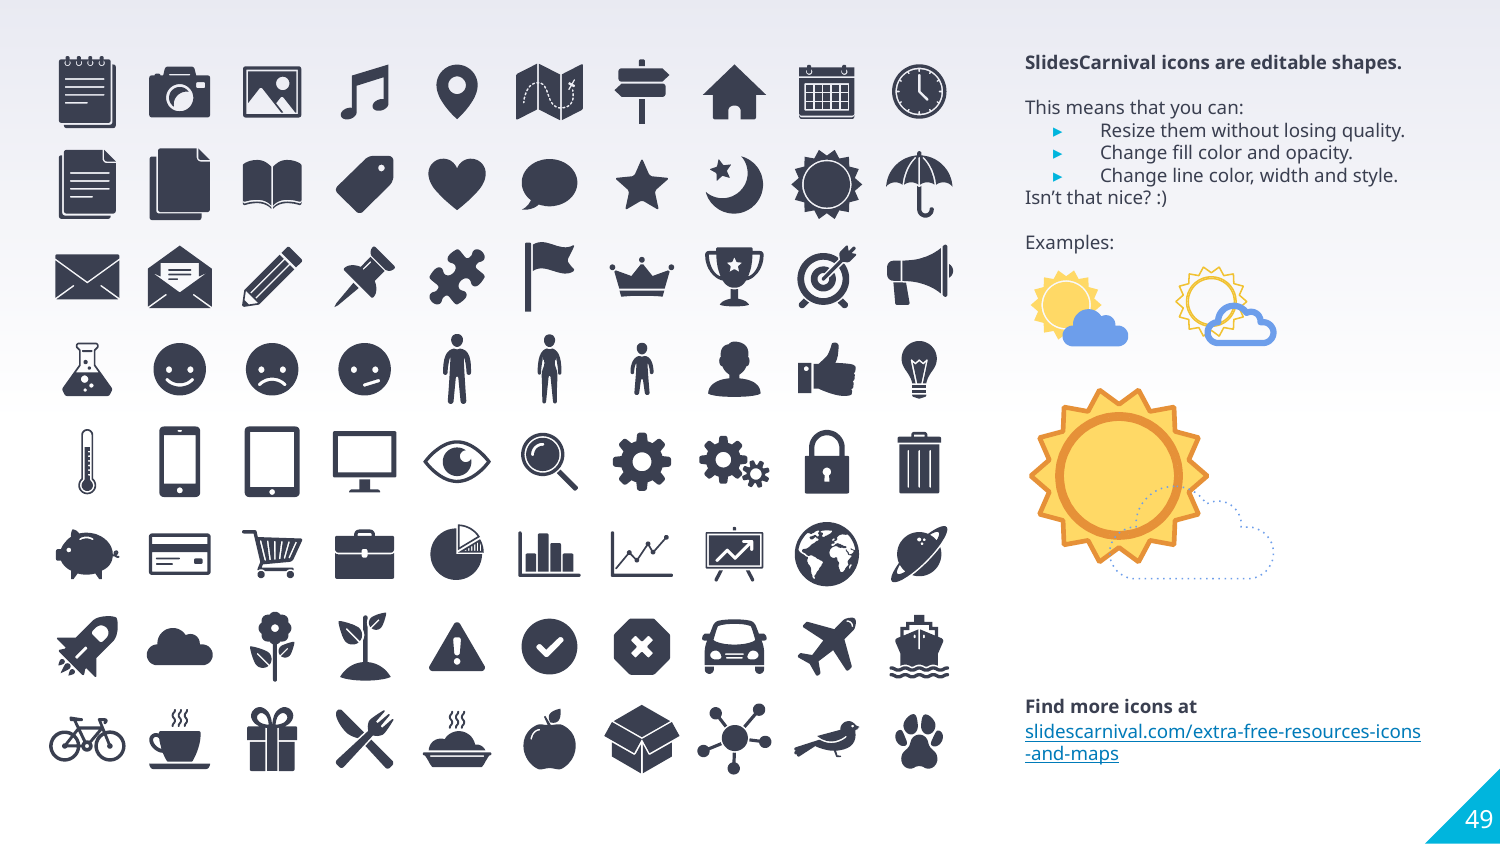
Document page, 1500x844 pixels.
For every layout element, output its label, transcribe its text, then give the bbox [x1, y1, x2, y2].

text_box [146, 628, 213, 666]
text_box [794, 522, 860, 587]
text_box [241, 246, 303, 308]
text_box [428, 158, 486, 211]
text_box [791, 149, 863, 220]
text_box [699, 435, 770, 488]
text_box [338, 343, 391, 396]
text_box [701, 619, 767, 675]
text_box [630, 342, 654, 396]
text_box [334, 529, 395, 580]
text_box [335, 155, 394, 213]
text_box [515, 63, 584, 121]
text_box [334, 246, 396, 308]
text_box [56, 615, 118, 678]
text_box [610, 531, 674, 578]
text_box [1115, 501, 1274, 579]
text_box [58, 55, 116, 129]
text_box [148, 533, 211, 576]
text_box [244, 426, 300, 498]
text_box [442, 333, 472, 405]
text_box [335, 709, 394, 769]
text_box [521, 618, 578, 675]
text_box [338, 612, 391, 681]
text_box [1030, 270, 1102, 340]
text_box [697, 703, 772, 775]
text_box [603, 704, 680, 774]
text_box [613, 618, 671, 675]
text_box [891, 64, 947, 119]
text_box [430, 524, 484, 581]
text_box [55, 254, 120, 300]
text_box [148, 708, 211, 770]
text_box [153, 343, 206, 396]
list Find more icons at slidescarnival.com/extra-free-resources-icons-and-maps [1025, 692, 1425, 786]
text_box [704, 247, 764, 307]
text_box [794, 721, 860, 758]
text_box [1103, 315, 1129, 347]
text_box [537, 334, 562, 404]
text_box [340, 64, 389, 120]
text_box [521, 159, 578, 210]
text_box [422, 710, 492, 768]
text_box [702, 64, 767, 120]
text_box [798, 64, 855, 120]
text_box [524, 241, 575, 312]
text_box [885, 150, 953, 218]
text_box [1030, 389, 1208, 563]
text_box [520, 432, 579, 491]
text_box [249, 611, 295, 682]
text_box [422, 439, 492, 484]
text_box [797, 342, 856, 397]
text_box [901, 340, 938, 399]
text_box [242, 66, 302, 118]
text_box [612, 432, 672, 491]
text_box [62, 342, 113, 397]
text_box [897, 431, 942, 494]
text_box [241, 529, 303, 579]
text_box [332, 430, 397, 493]
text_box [246, 706, 298, 772]
text_box [804, 429, 850, 494]
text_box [609, 256, 675, 297]
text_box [1175, 266, 1248, 337]
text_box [797, 245, 857, 309]
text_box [889, 614, 950, 679]
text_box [890, 525, 948, 583]
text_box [895, 713, 944, 769]
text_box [78, 428, 97, 495]
text_box [429, 622, 485, 672]
text_box [1250, 311, 1274, 343]
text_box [523, 708, 576, 770]
slide_number ‹#› [1418, 760, 1494, 838]
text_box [149, 148, 211, 221]
text_box [245, 343, 299, 396]
text_box [55, 529, 120, 580]
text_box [886, 244, 954, 306]
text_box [148, 66, 211, 118]
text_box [705, 526, 764, 582]
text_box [58, 149, 116, 220]
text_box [518, 531, 581, 578]
text_box [429, 249, 485, 305]
text_box [616, 159, 668, 210]
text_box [614, 59, 670, 125]
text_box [705, 156, 764, 214]
text_box [797, 617, 856, 676]
text_box [708, 341, 761, 397]
text_box [159, 426, 201, 498]
list SlidesCarnival icons are editable shapes. This means that you can: Resize them without losing quality. Change fill color and opacity. Change line color, width and style. Isn’t that nice? :) Examples: [1025, 51, 1425, 302]
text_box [147, 245, 212, 309]
text_box [436, 64, 478, 120]
text_box [49, 716, 126, 762]
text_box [242, 159, 302, 210]
